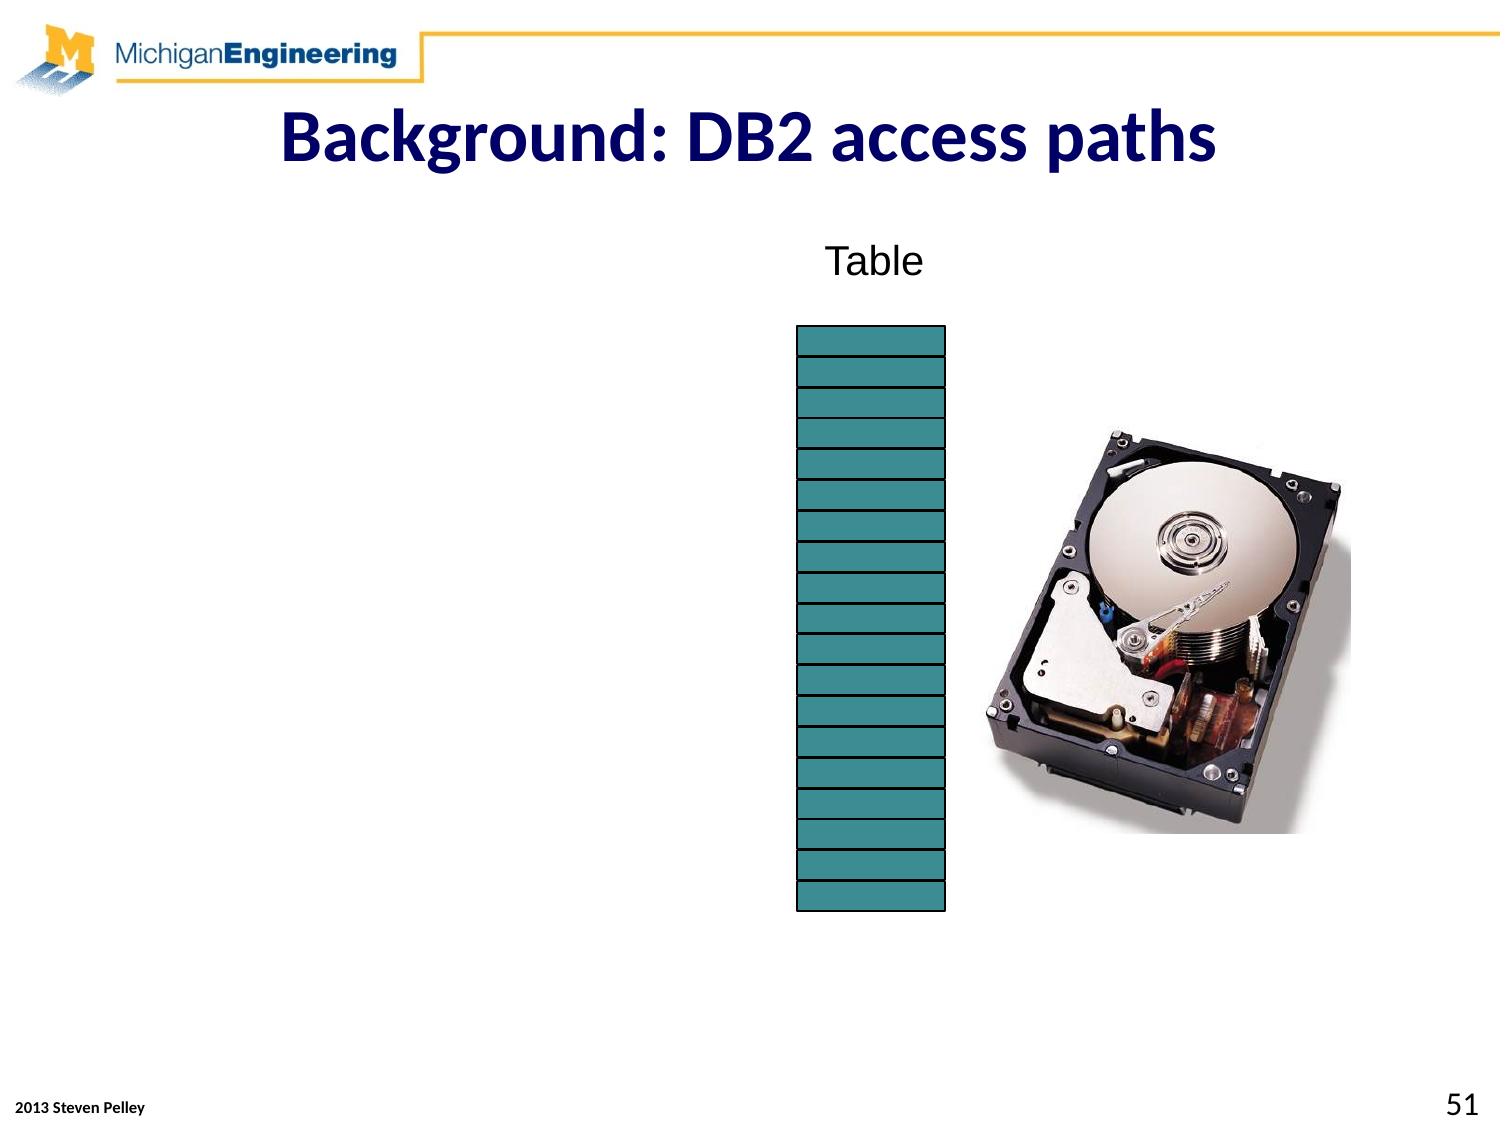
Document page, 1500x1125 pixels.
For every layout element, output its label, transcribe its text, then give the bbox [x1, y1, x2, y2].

text_box [797, 665, 945, 695]
picture [980, 426, 1351, 834]
text_box [797, 603, 945, 634]
text_box [797, 511, 945, 541]
text_box [797, 727, 945, 757]
text_box [797, 480, 945, 510]
text_box [797, 542, 945, 572]
text_box [797, 357, 945, 387]
text_box Table [809, 225, 940, 291]
text_box [797, 418, 945, 449]
title Background: DB2 access paths [74, 74, 1426, 188]
slide_number 51 [1425, 1074, 1500, 1125]
text_box [797, 881, 945, 911]
text_box [797, 634, 945, 665]
text_box [797, 757, 945, 788]
text_box [797, 696, 945, 726]
text_box [797, 819, 945, 850]
picture [12, 24, 1500, 97]
text_box [797, 572, 945, 603]
text_box [797, 850, 945, 880]
text_box [797, 387, 945, 418]
text_box [797, 326, 945, 356]
text_box [797, 788, 945, 819]
text_box [797, 449, 945, 480]
